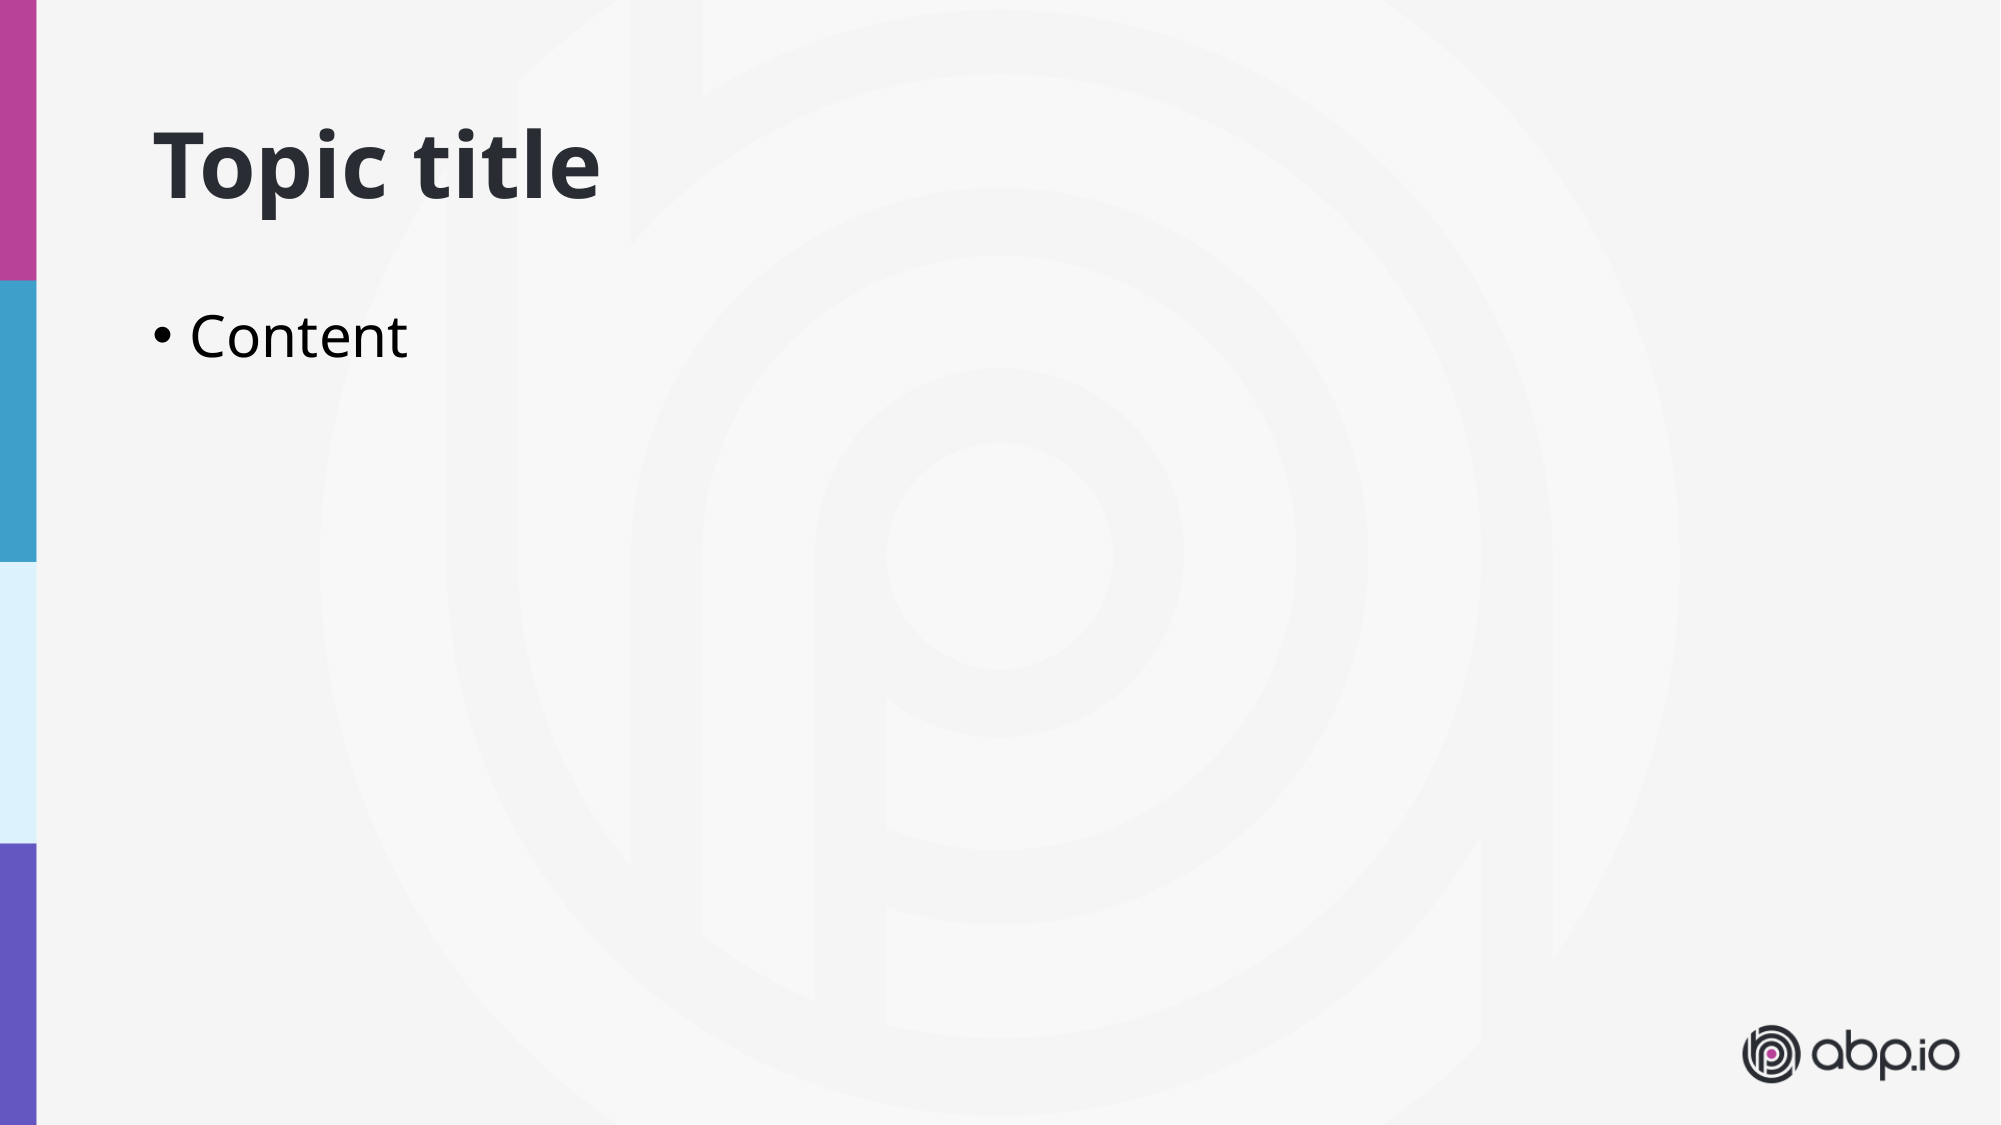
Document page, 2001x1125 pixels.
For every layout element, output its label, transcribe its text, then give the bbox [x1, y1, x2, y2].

list Content [137, 299, 1863, 1014]
picture [0, 0, 2001, 1125]
title Topic title [137, 59, 1863, 278]
